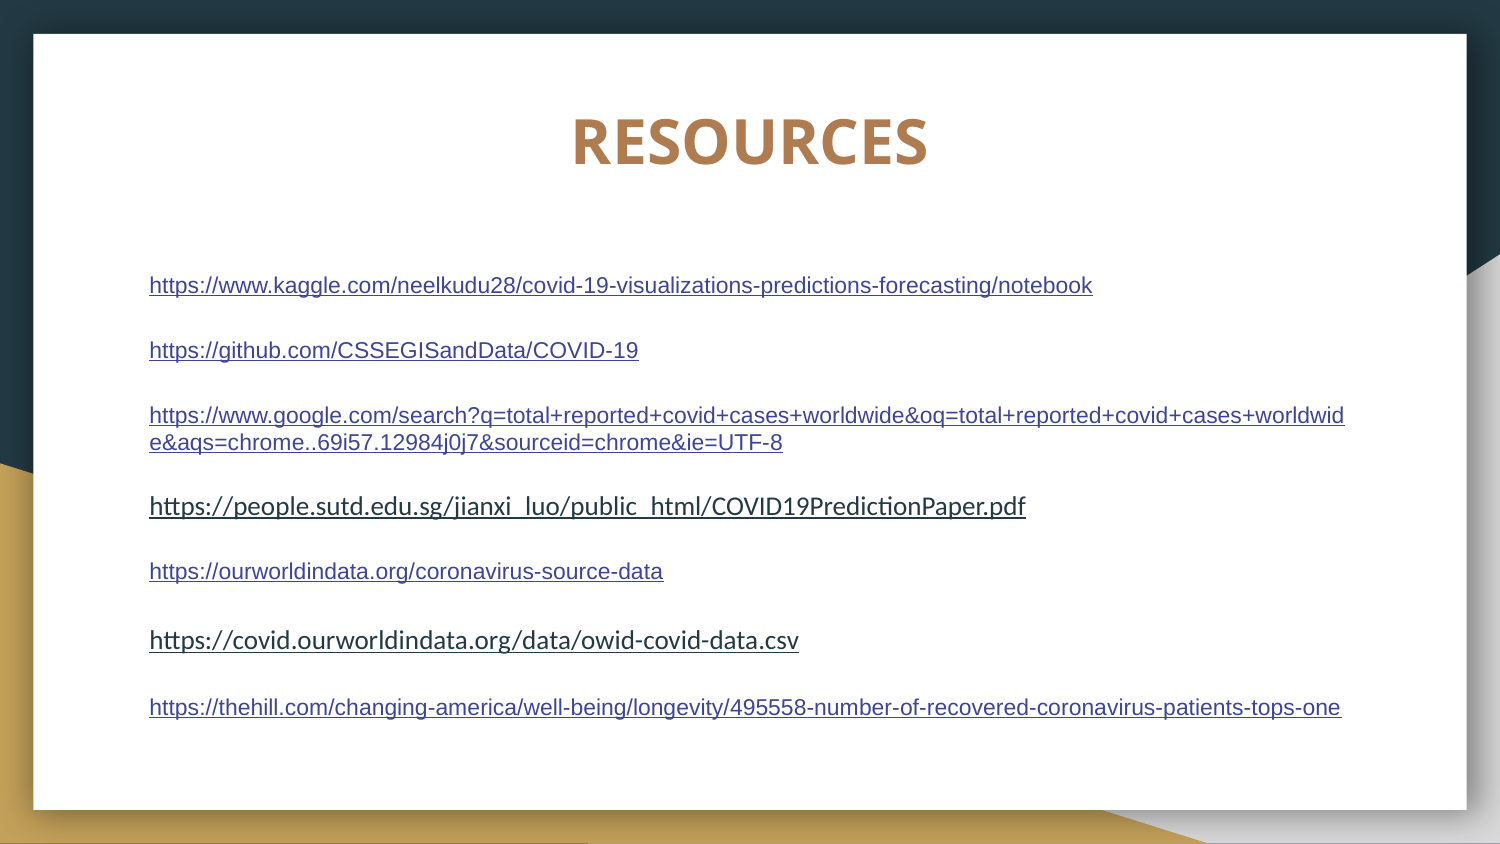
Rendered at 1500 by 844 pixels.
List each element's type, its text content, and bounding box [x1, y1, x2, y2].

title RESOURCES [134, 86, 1366, 219]
list https://www.kaggle.com/neelkudu28/covid-19-visualizations-predictions-forecasting/notebook https://github.com/CSSEGISandData/COVID-19 https://www.google.com/search?q=total+reported+covid+cases+worldwide&oq=total+reported+covid+cases+worldwide&aqs=chrome..69i57.12984j0j7&sourceid=chrome&ie=UTF-8 https://people.sutd.edu.sg/jianxi_luo/public_html/COVID19PredictionPaper.pdf https://ourworldindata.org/coronavirus-source-data https://covid.ourworldindata.org/data/owid-covid-data.csv https://thehill.com/changing-america/well-being/longevity/495558-number-of-recovered-coronavirus-patients-tops-one [134, 219, 1366, 769]
